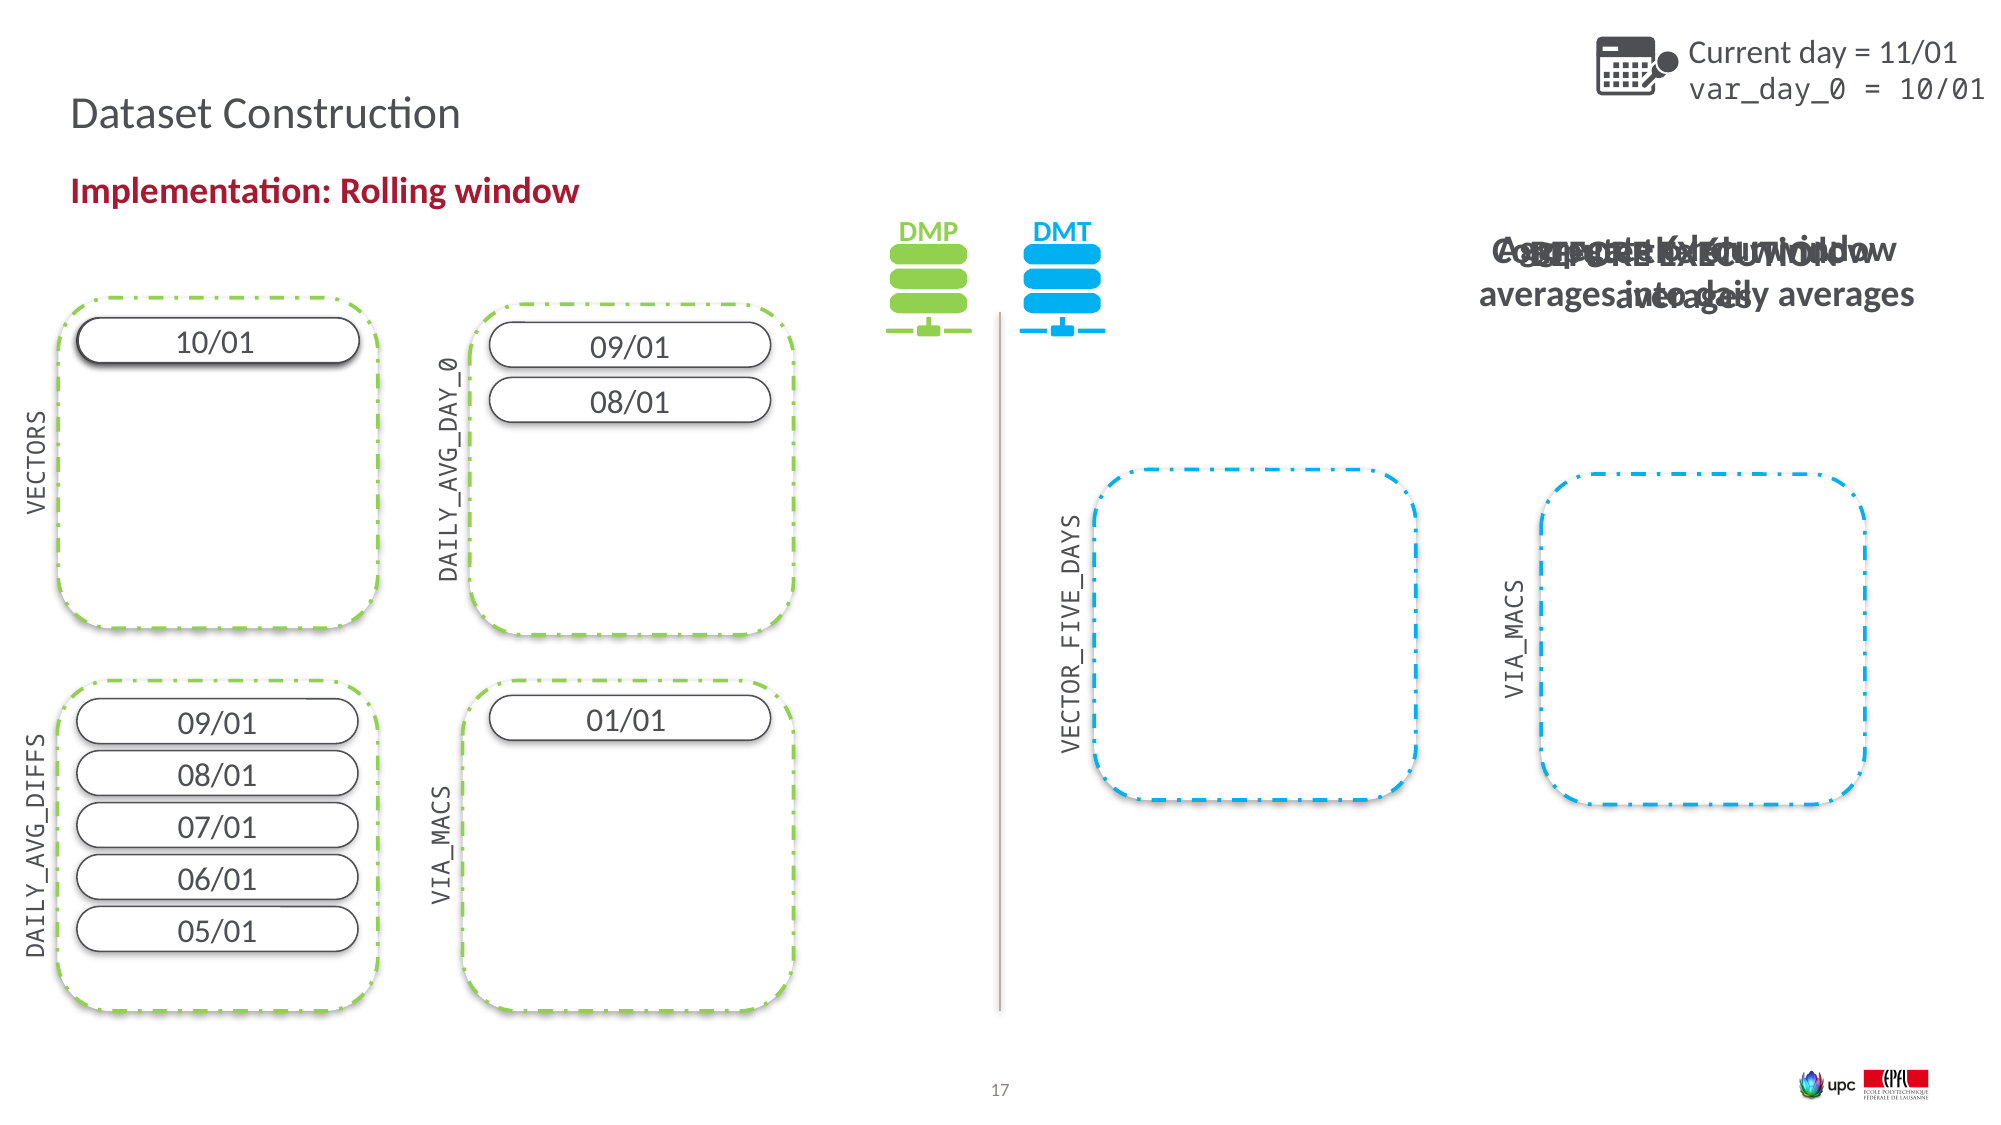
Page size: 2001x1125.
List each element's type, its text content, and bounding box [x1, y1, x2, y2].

title Dataset Construction [70, 30, 1930, 138]
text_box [424, 304, 794, 635]
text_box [11, 680, 378, 1012]
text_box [1490, 473, 1866, 805]
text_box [1046, 469, 1416, 801]
picture [1795, 1068, 1930, 1102]
list Implementation: Rolling window [70, 165, 1930, 222]
text_box Aggregate 6 hour window averages into daily averages [1450, 216, 1944, 322]
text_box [416, 680, 794, 1012]
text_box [12, 297, 378, 629]
text_box Compute the 6h window averages [1415, 219, 1953, 324]
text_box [876, 204, 1115, 1012]
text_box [1596, 22, 2000, 114]
